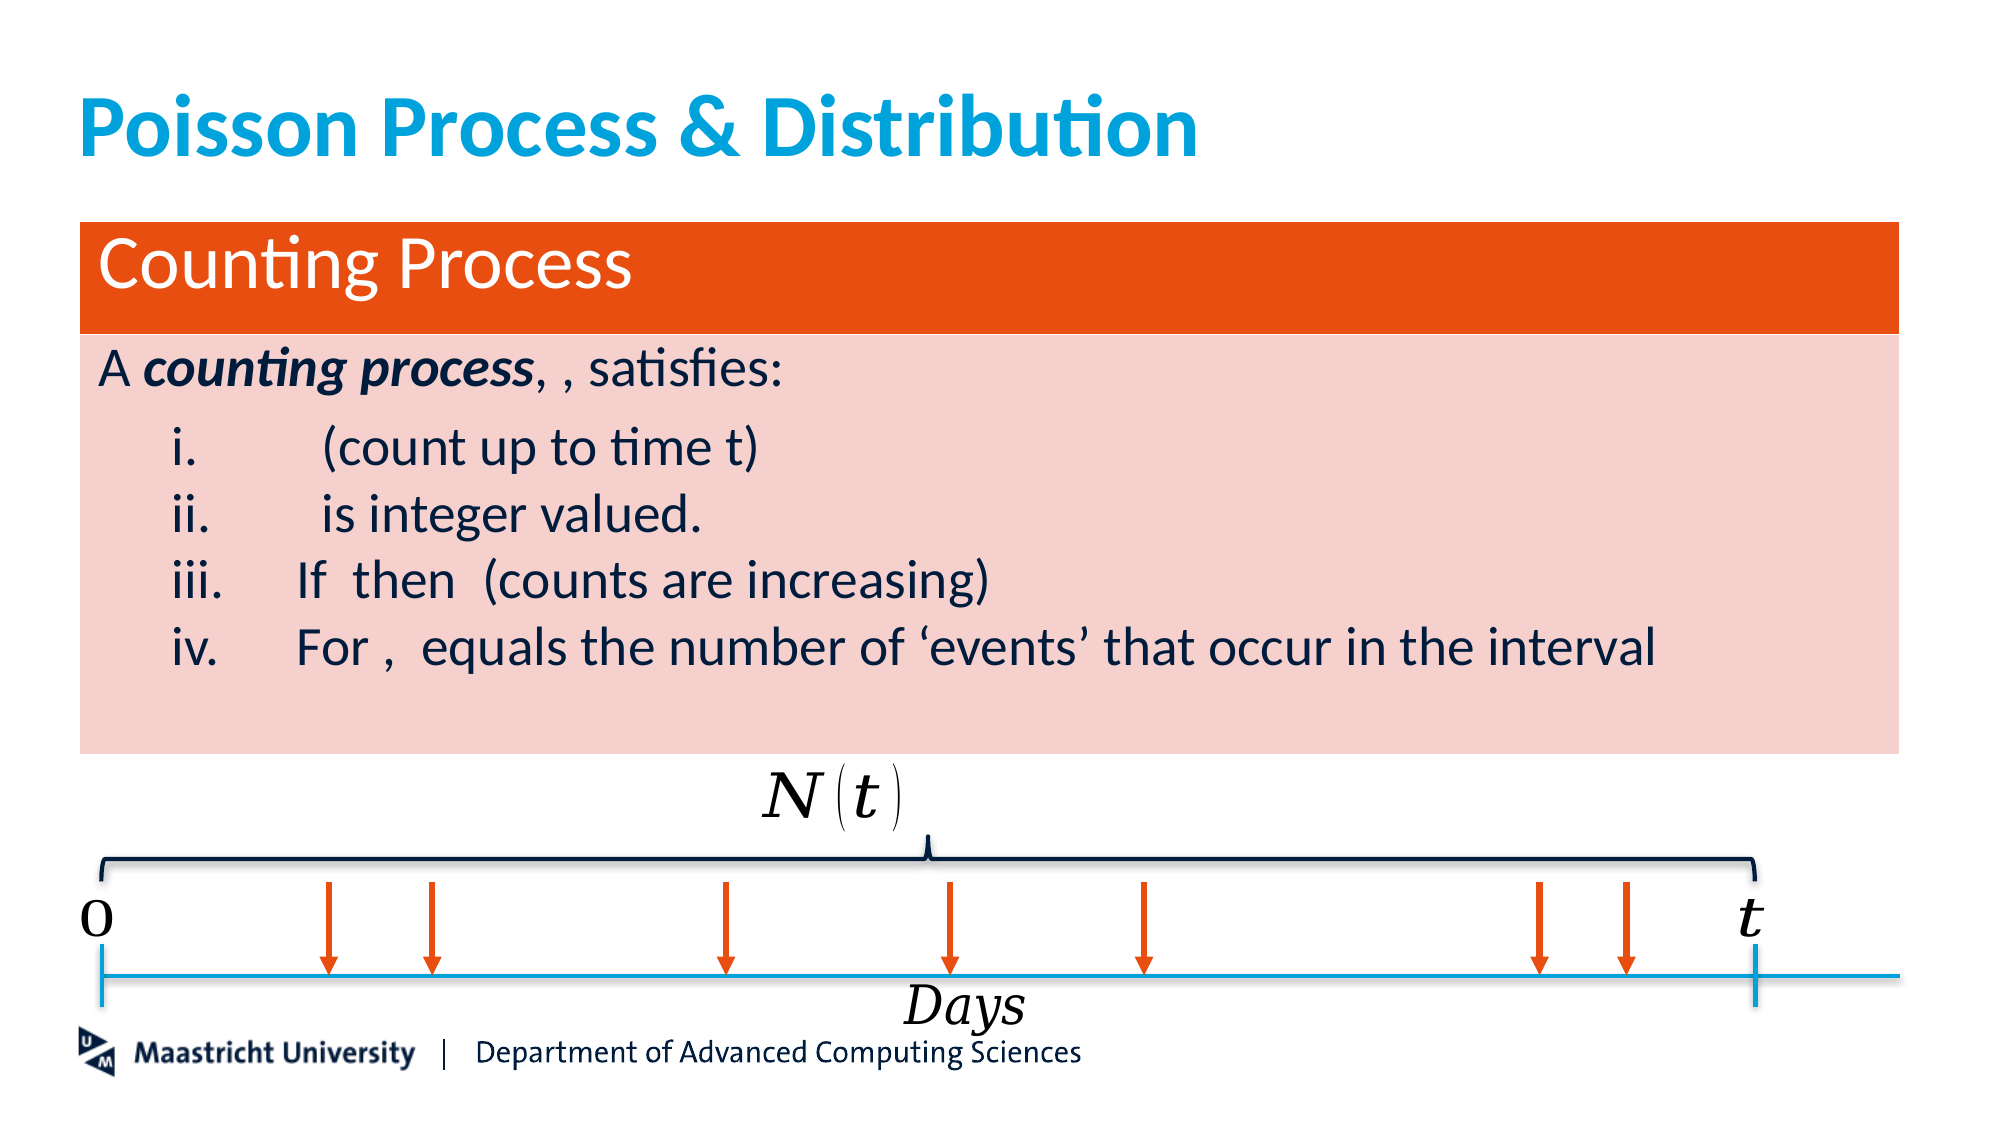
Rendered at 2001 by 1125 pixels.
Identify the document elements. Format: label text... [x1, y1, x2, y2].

text_box [99, 834, 1757, 882]
title Poisson Process & Distribution [78, 67, 1900, 192]
